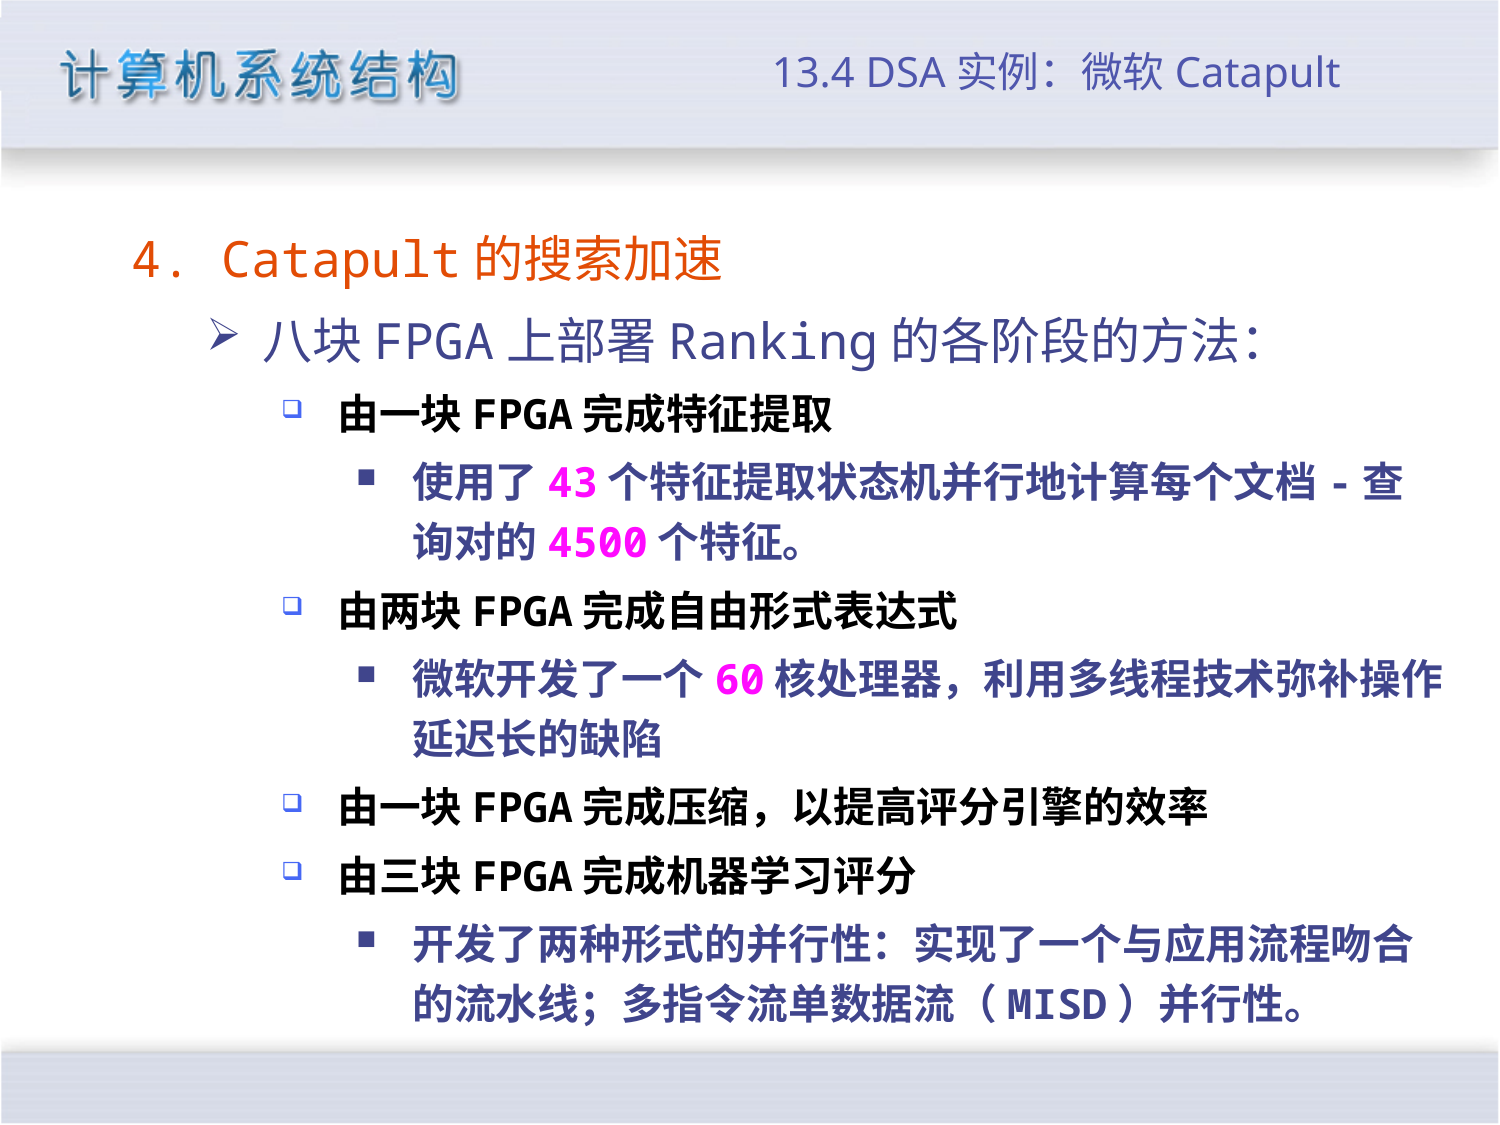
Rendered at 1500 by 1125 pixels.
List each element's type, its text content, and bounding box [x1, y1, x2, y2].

title 13.4 DSA实例：微软Catapult [637, 40, 1476, 104]
list 4. Catapult的搜索加速 八块FPGA上部署Ranking的各阶段的方法： 由一块FPGA完成特征提取 使用了43个特征提取状态机并行地计算每个文档-查询对的4500个特征。 由两块FPGA完成自由形式表达式 微软开发了一个60核处理器，利用多线程技术弥补操作延迟长的缺陷 由一块FPGA完成压缩，以提高评分引擎的效率 由三块FPGA完成机器学习评分 开发了两种形式的并行性：实现了一个与应用流程吻合的流水线；多指令流单数据流（MISD）并行性。 [41, 207, 1461, 1066]
picture [0, 0, 1500, 1125]
